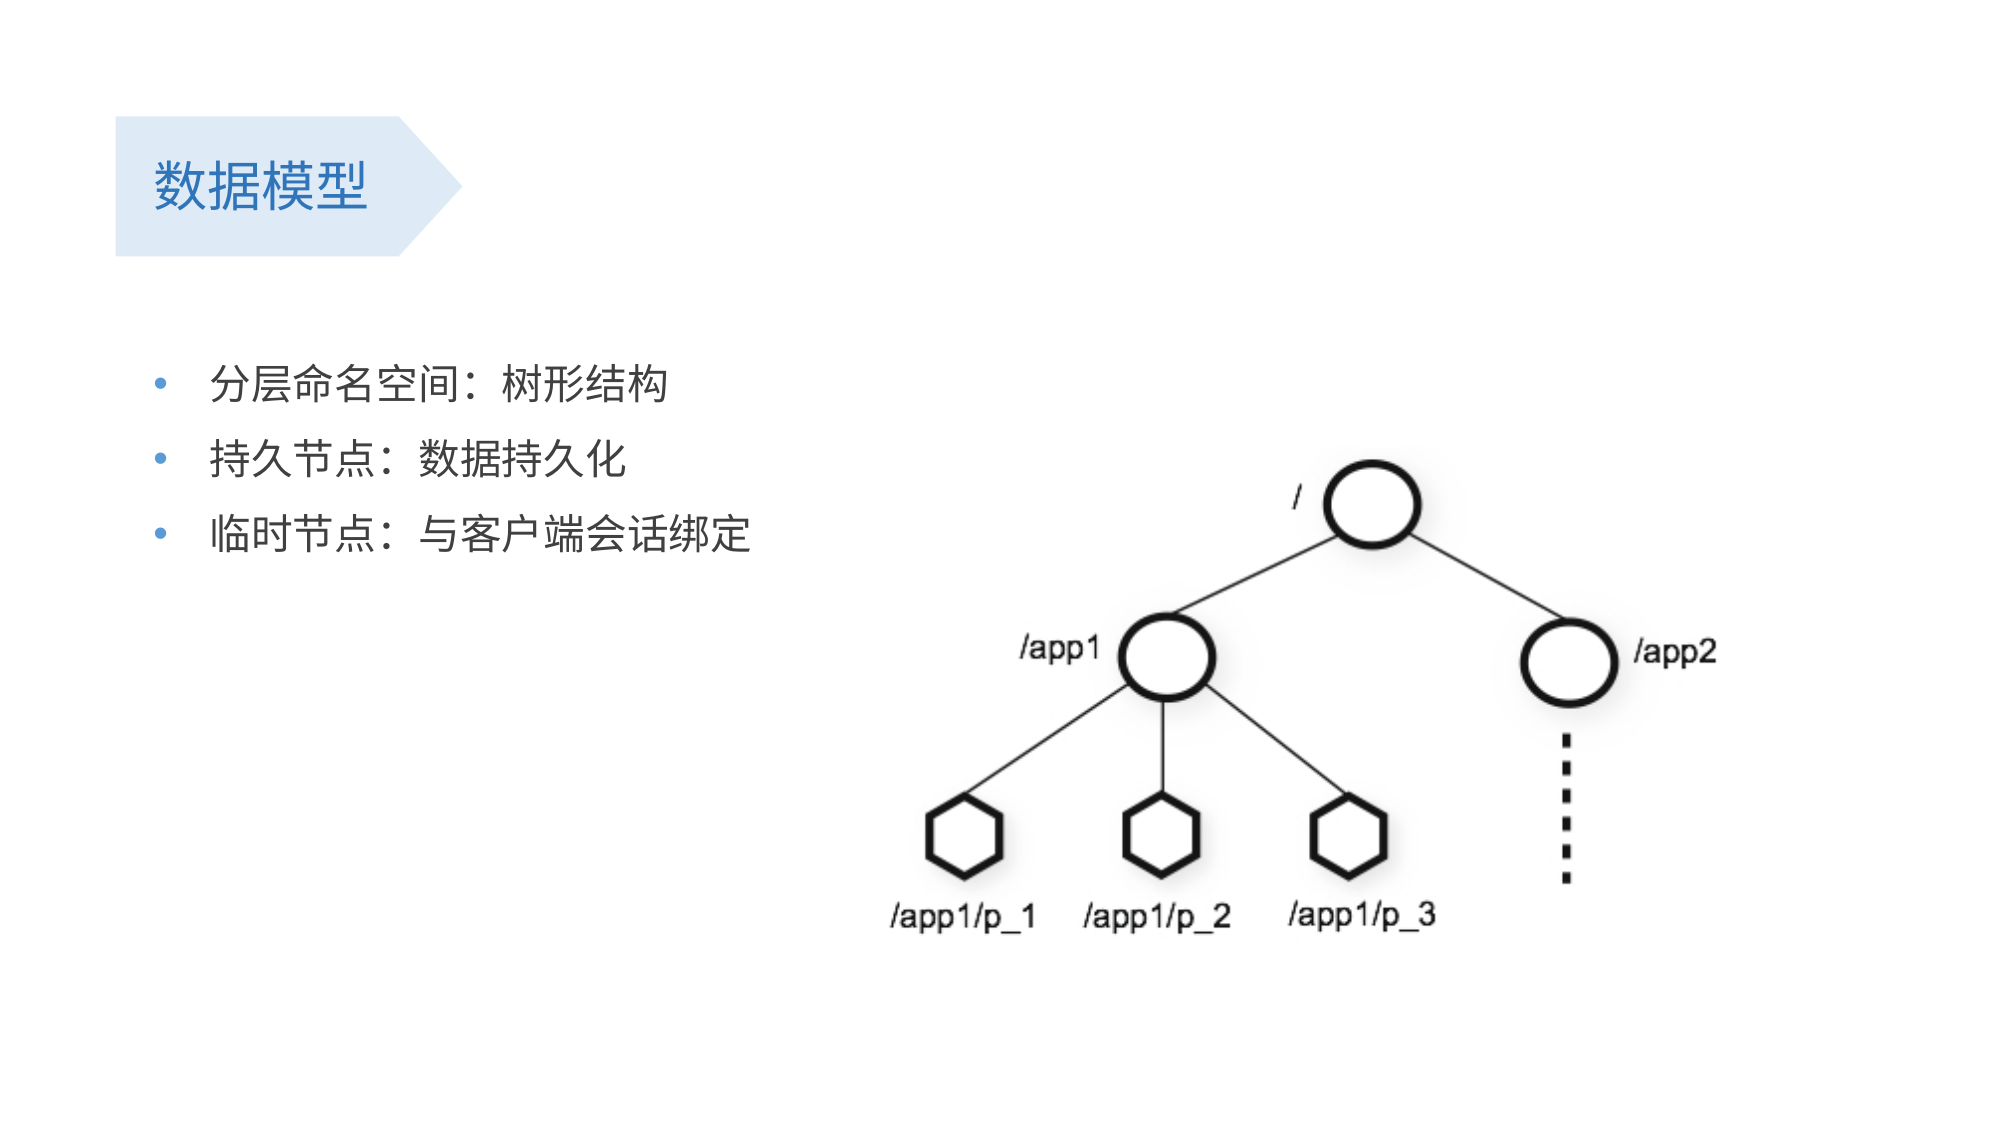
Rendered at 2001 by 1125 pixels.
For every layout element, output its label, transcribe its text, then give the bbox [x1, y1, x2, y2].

text_box [114, 115, 429, 258]
text_box 分层命名空间：树形结构 持久节点：数据持久化 临时节点：与客户端会话绑定 [138, 325, 1709, 566]
text_box 数据模型 [138, 145, 1762, 225]
picture [882, 446, 1762, 950]
